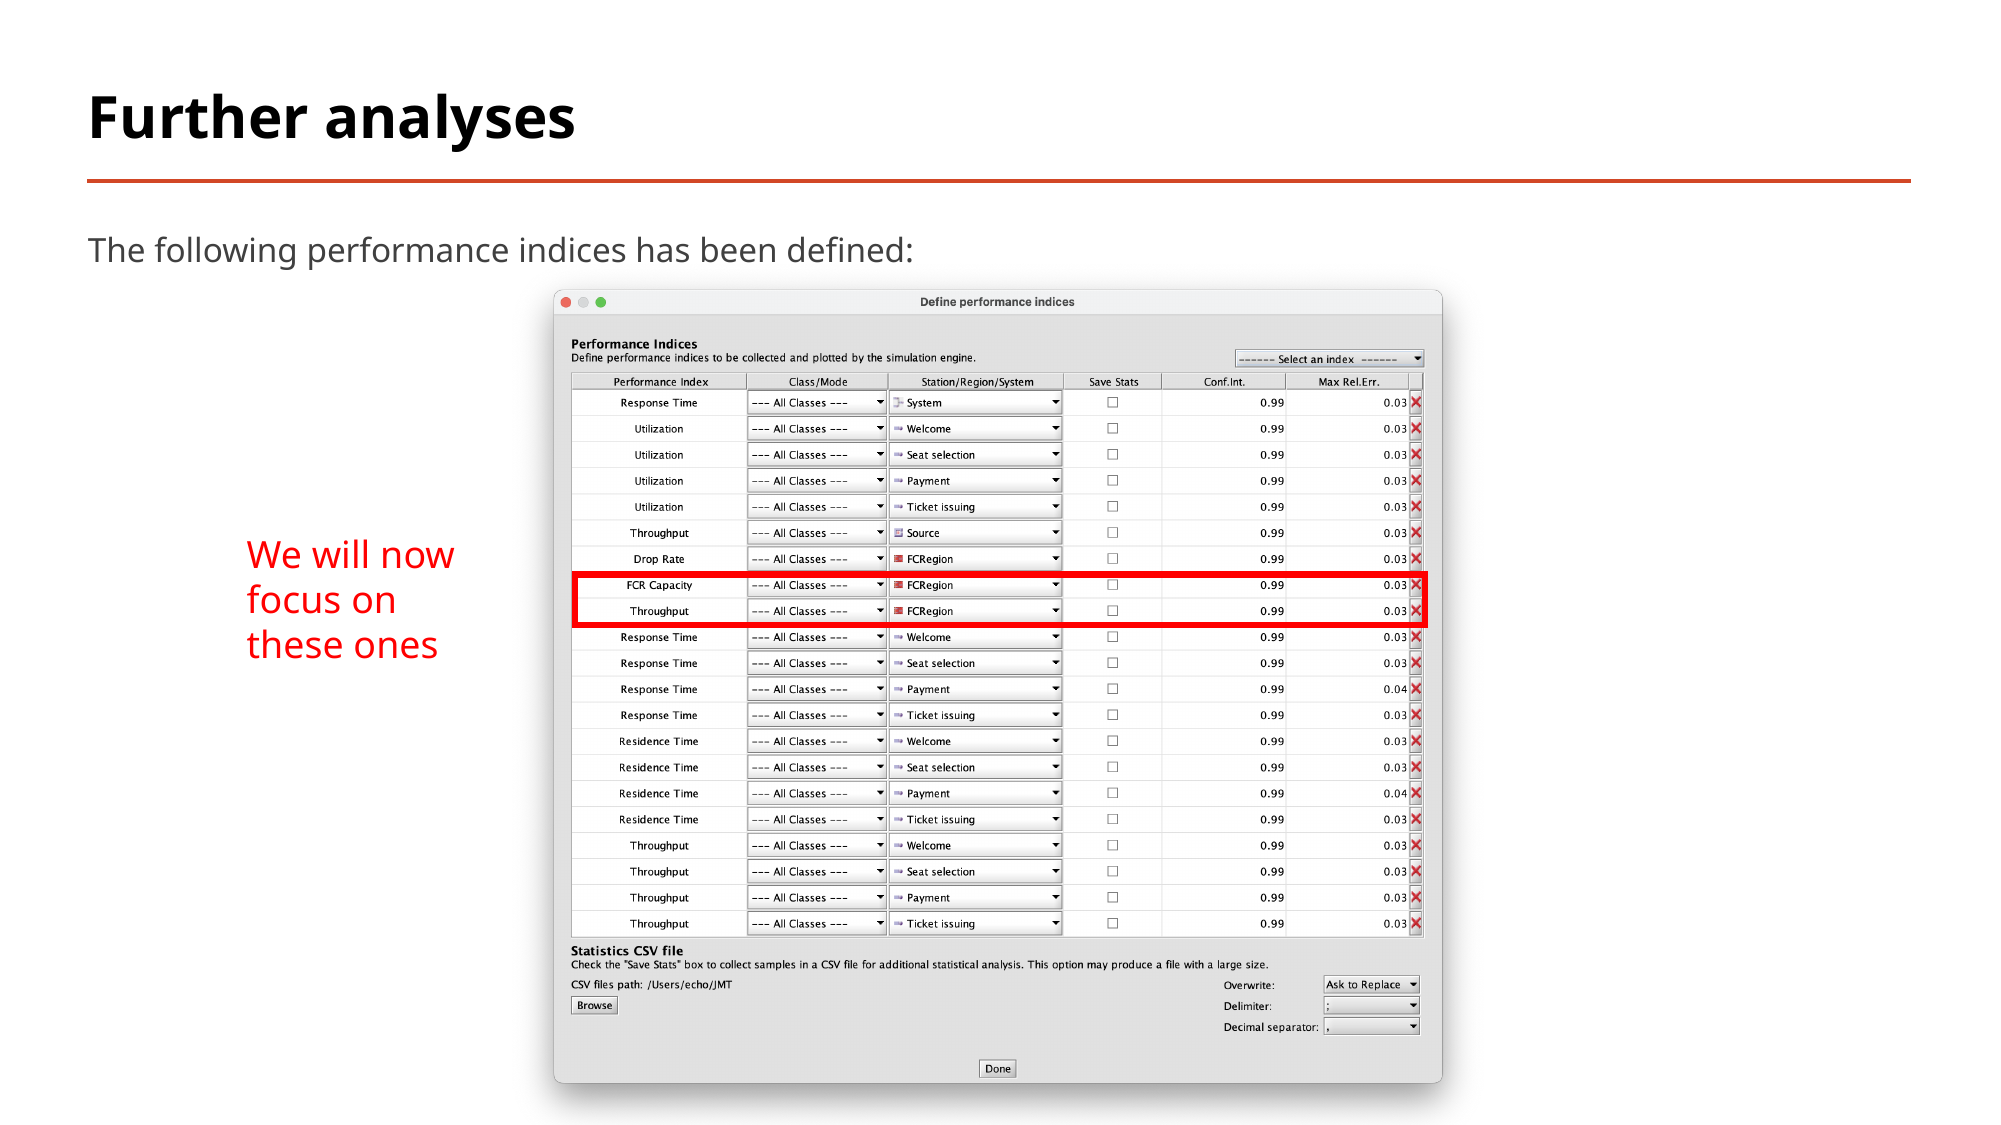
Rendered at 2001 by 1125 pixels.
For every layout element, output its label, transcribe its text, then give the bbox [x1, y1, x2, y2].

title Further analyses [72, 67, 1574, 173]
list The following performance indices has been defined: [72, 221, 1829, 460]
picture [505, 257, 1491, 1125]
text_box We will now focus on these ones [231, 523, 471, 674]
